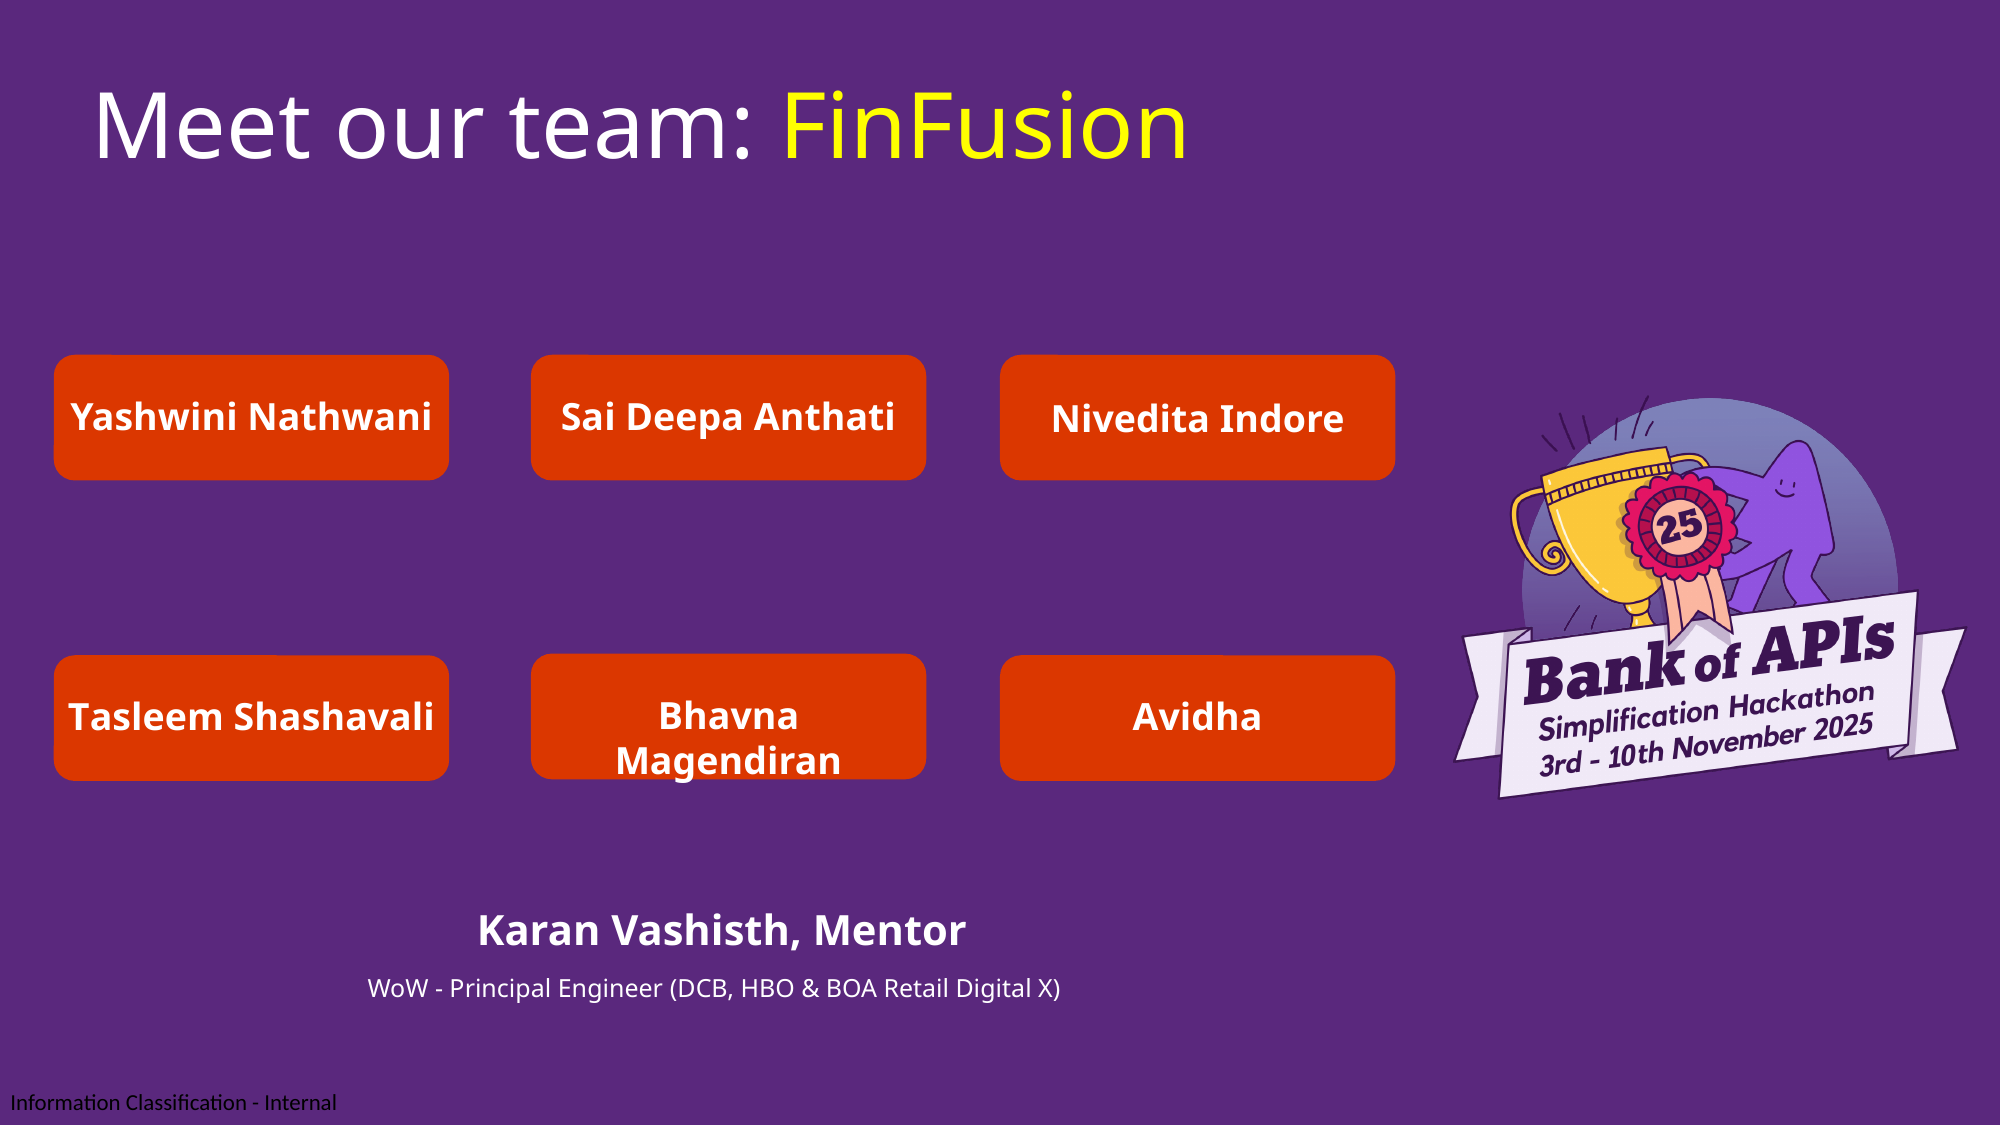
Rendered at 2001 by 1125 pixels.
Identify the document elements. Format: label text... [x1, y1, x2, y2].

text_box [999, 354, 1396, 481]
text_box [530, 354, 927, 481]
picture [1450, 395, 1970, 821]
text_box Karan Vashisth, Mentor [476, 903, 1011, 972]
text_box Meet our team: FinFusion [76, 71, 1833, 198]
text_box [530, 653, 927, 780]
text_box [53, 354, 450, 481]
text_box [999, 655, 1396, 781]
text_box WoW - Principal Engineer (DCB, HBO & BOA Retail Digital X) [367, 972, 1065, 1018]
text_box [53, 655, 450, 781]
